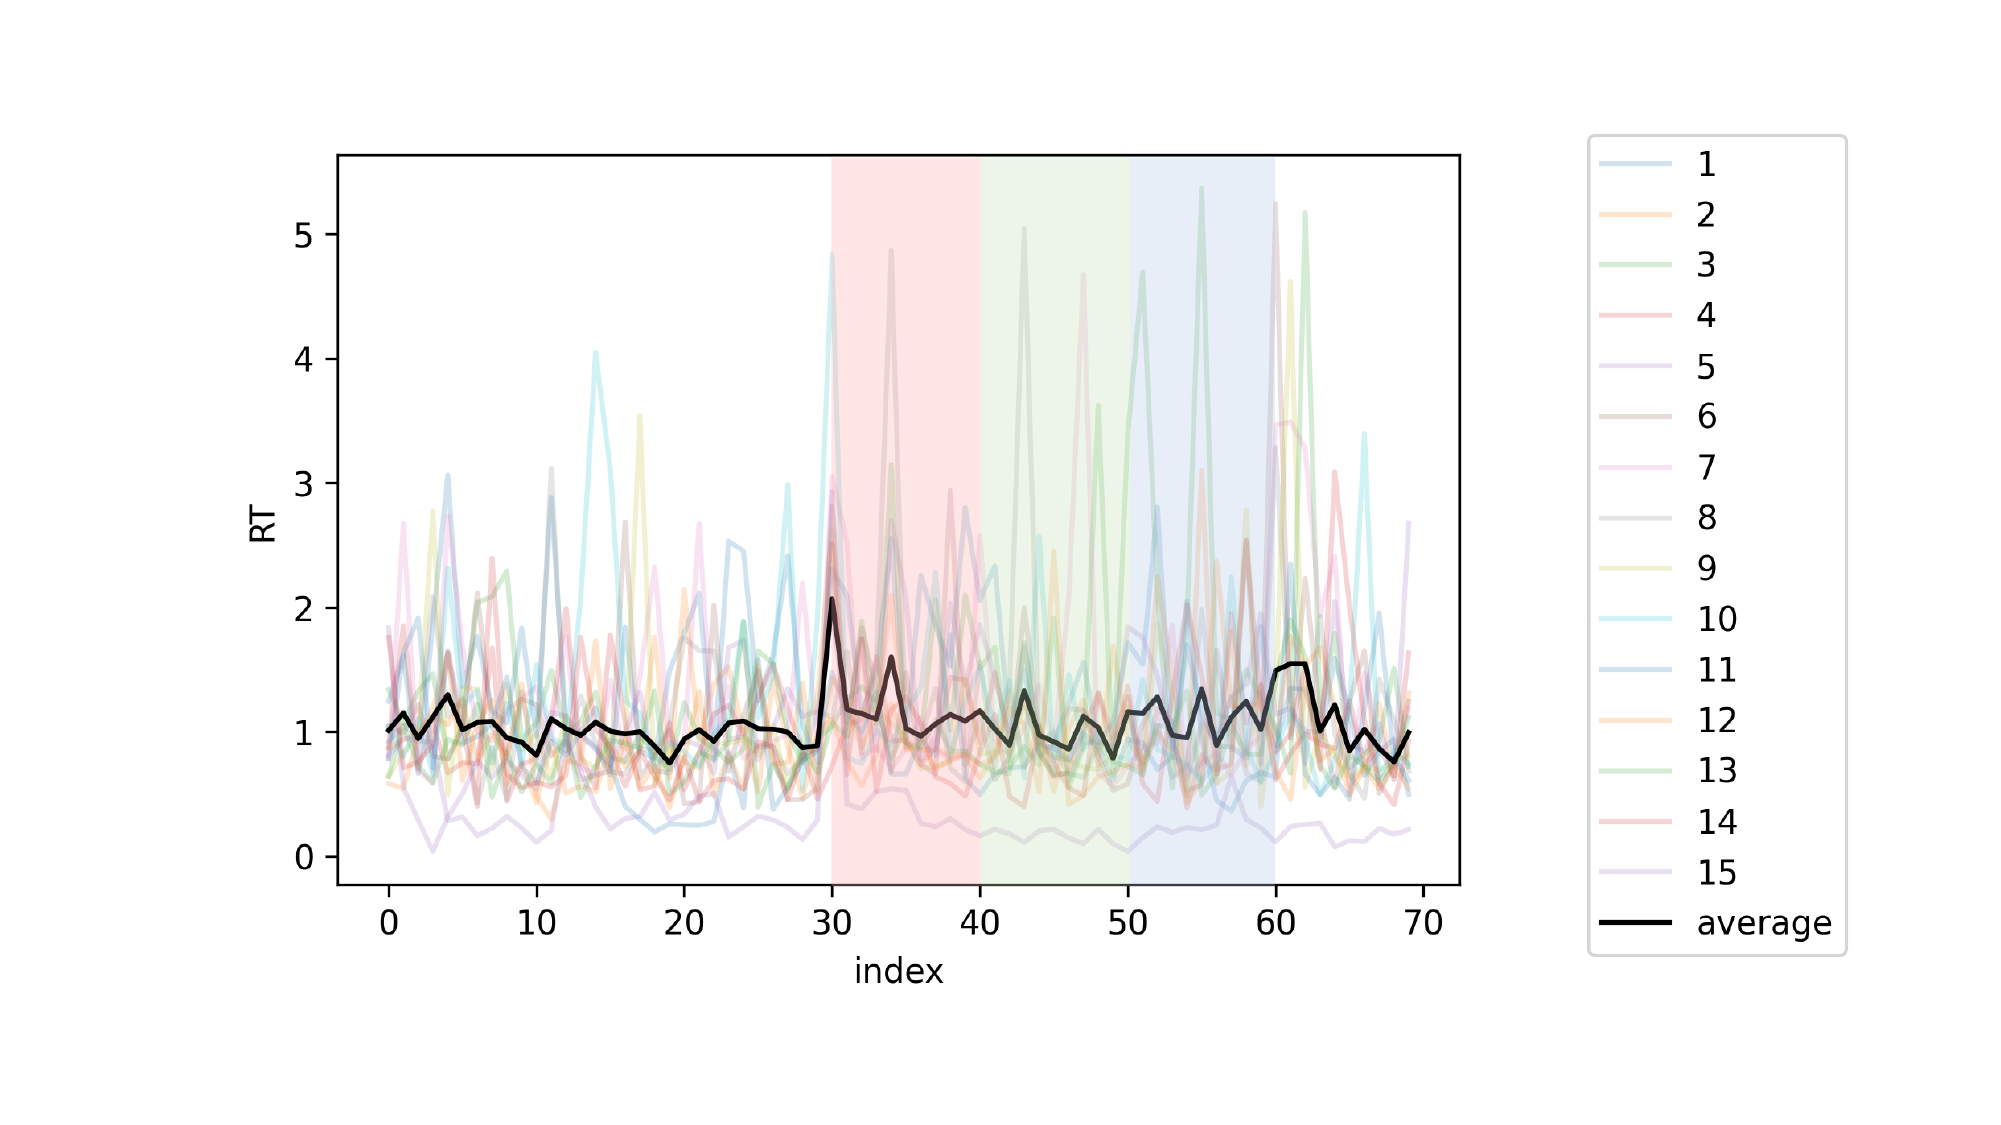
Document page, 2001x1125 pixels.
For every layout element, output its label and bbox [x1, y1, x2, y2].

picture [221, 111, 1870, 1013]
